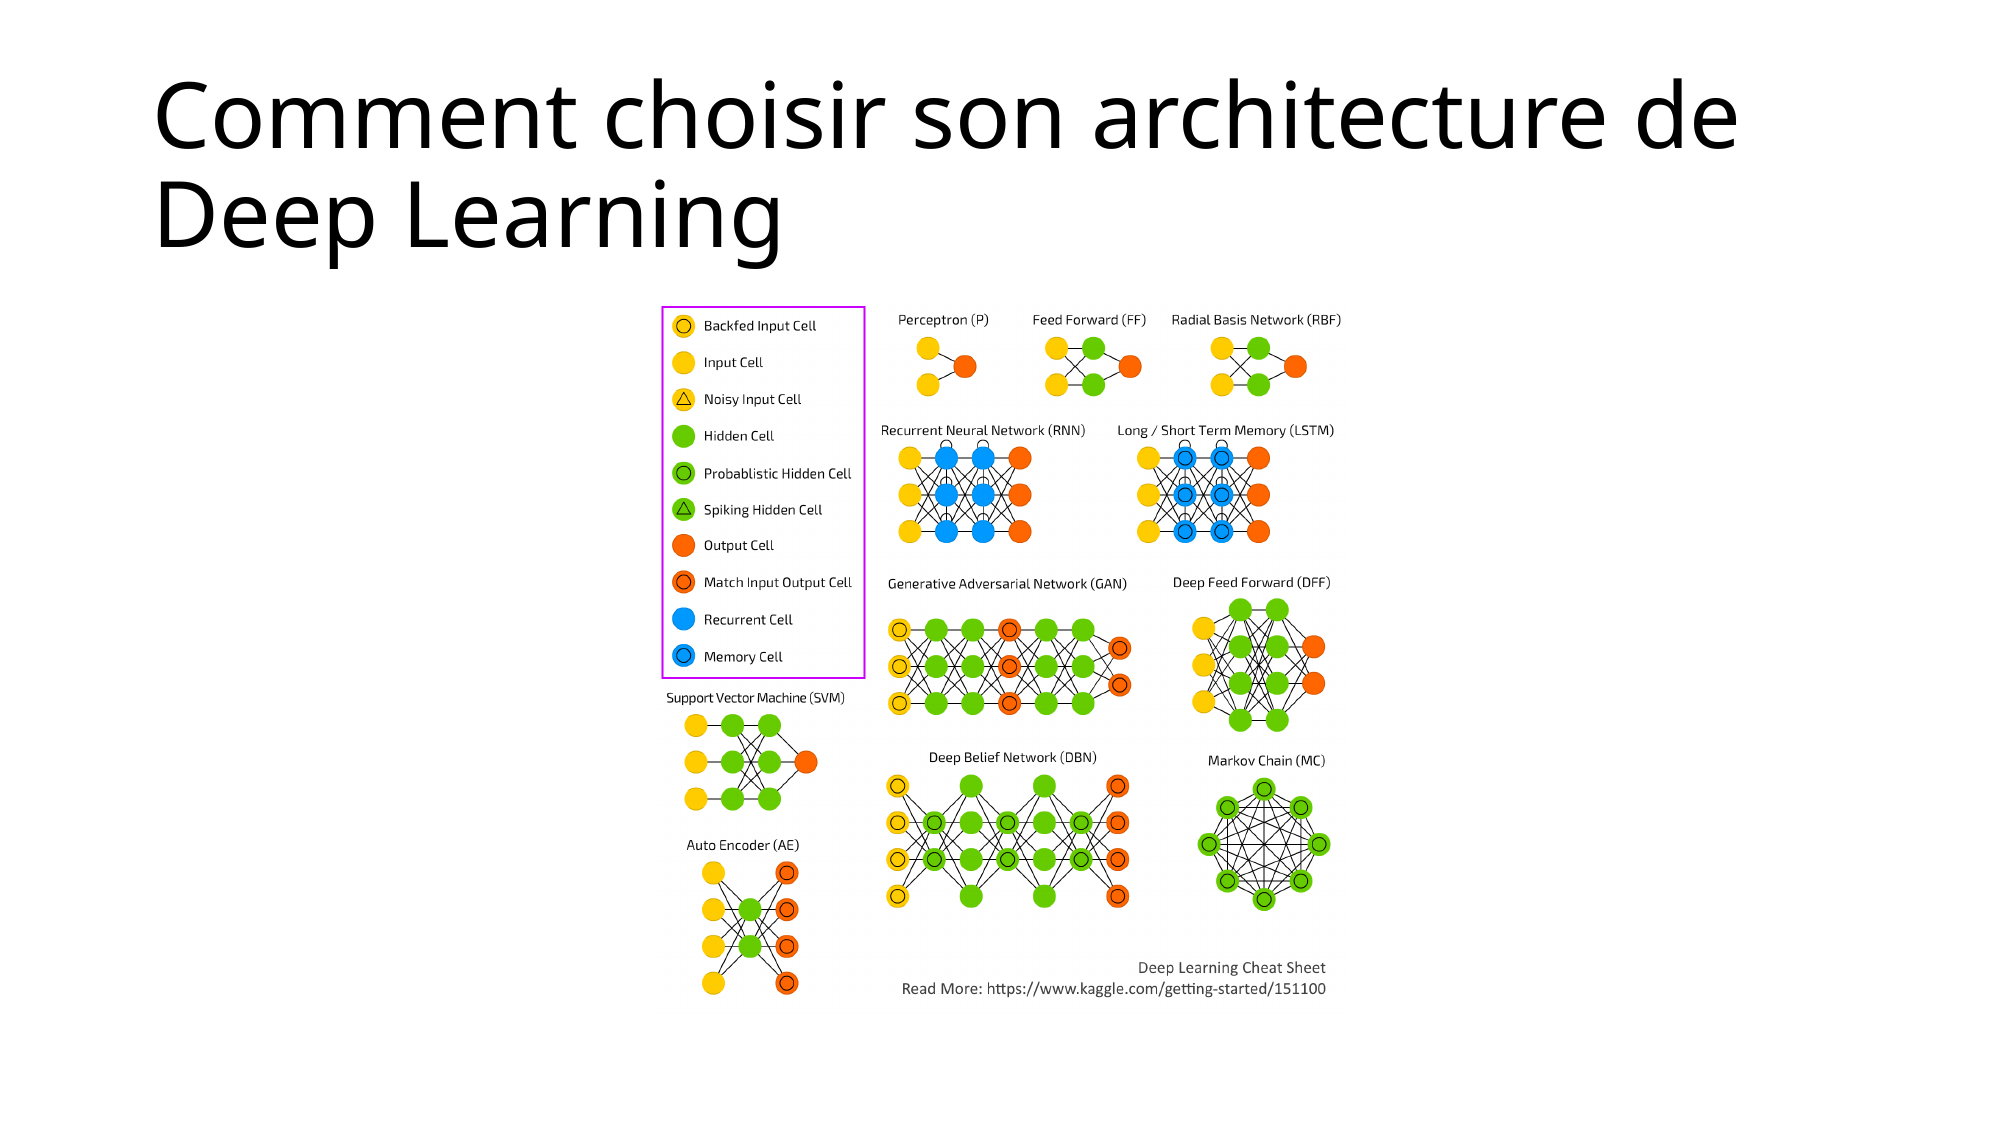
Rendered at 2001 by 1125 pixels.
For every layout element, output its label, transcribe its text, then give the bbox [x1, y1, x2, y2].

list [653, 298, 1347, 1014]
title Comment choisir son architecture de Deep Learning [137, 59, 1863, 278]
